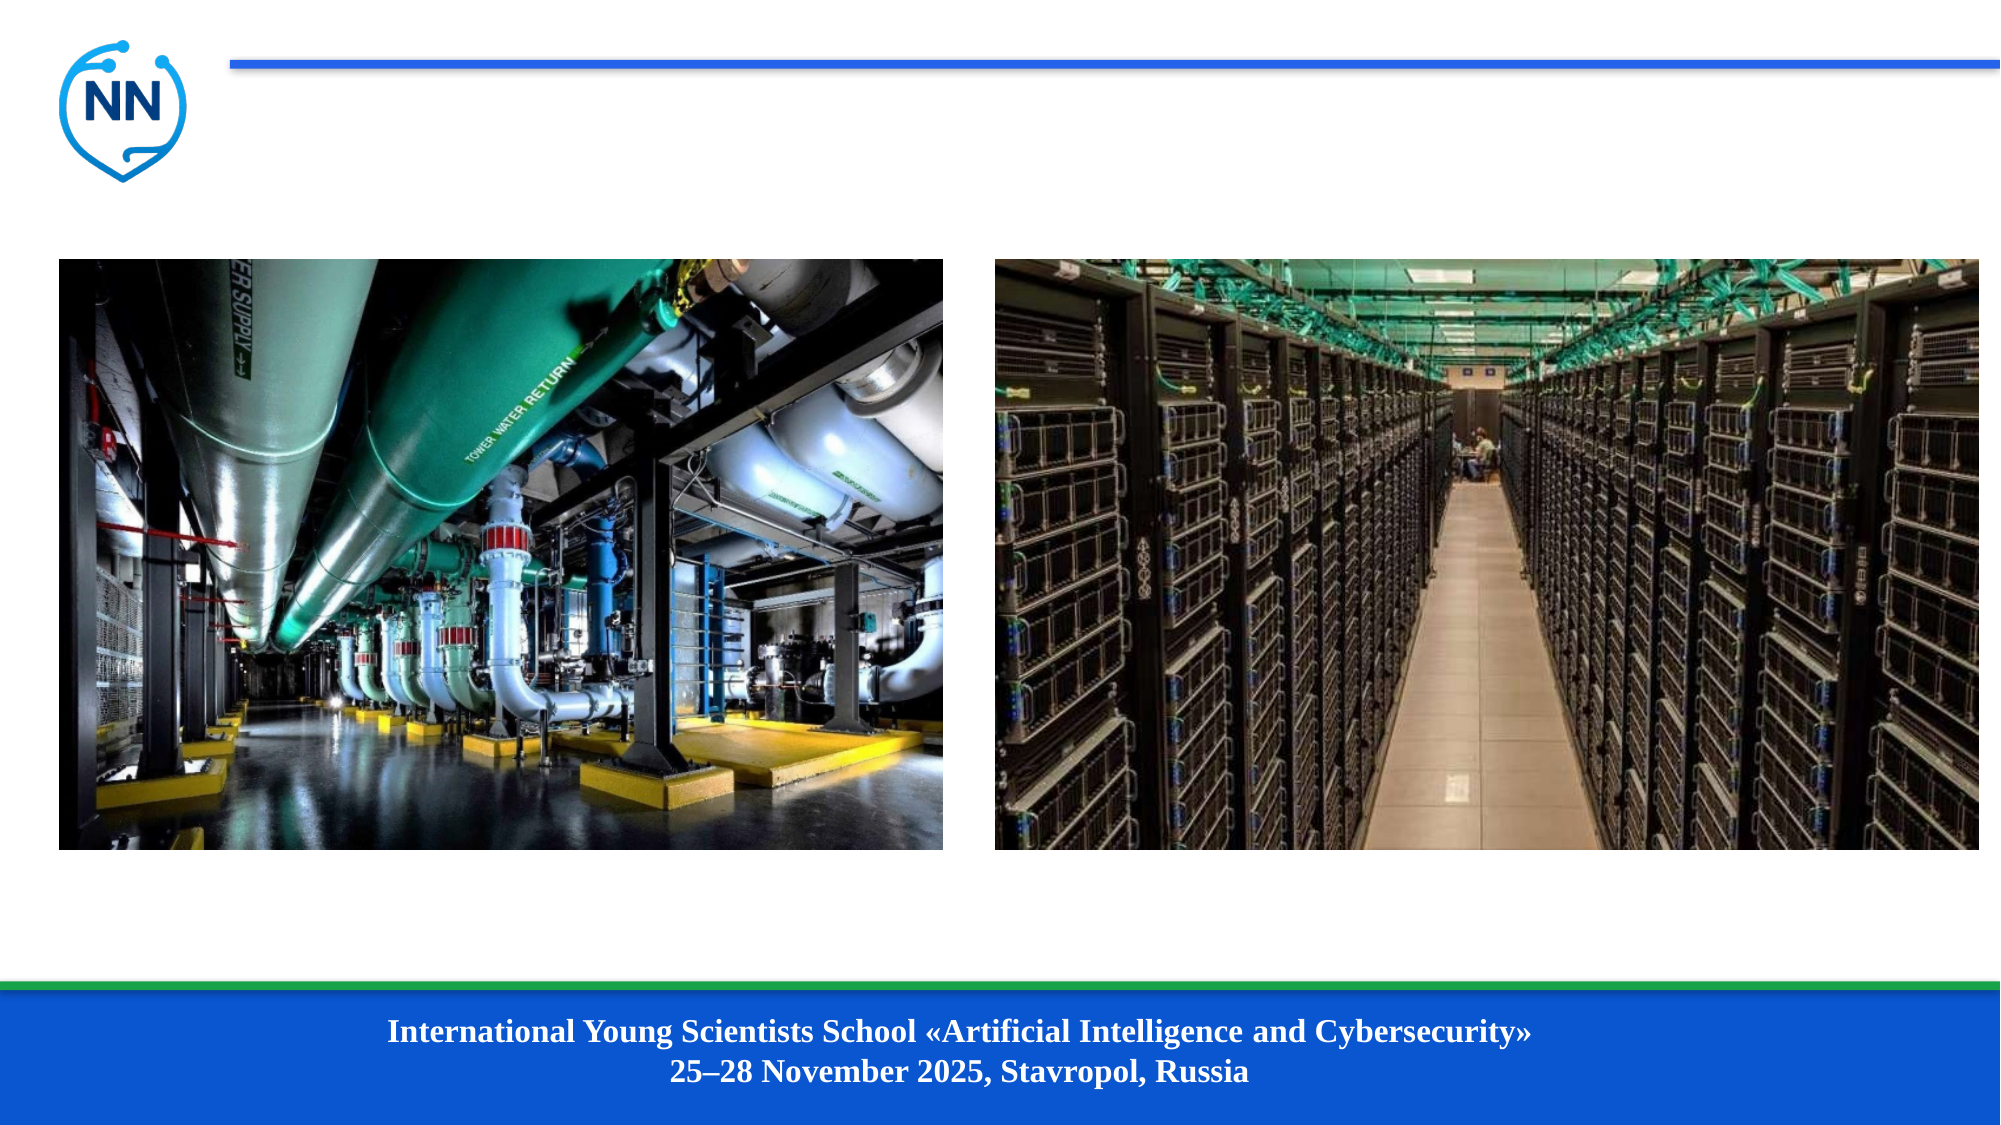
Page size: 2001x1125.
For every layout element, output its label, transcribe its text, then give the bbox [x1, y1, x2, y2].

text_box [0, 1000, 2000, 1125]
text_box [229, 59, 2000, 69]
picture [995, 259, 1979, 850]
picture [59, 40, 120, 97]
picture [59, 40, 187, 184]
text_box [0, 981, 2000, 991]
picture [59, 259, 944, 850]
text_box International Young Scientists School «Artificial Intelligence and Cybersecurity» 25–28 November 2025, Stavropol, Russia [372, 1002, 1548, 1097]
